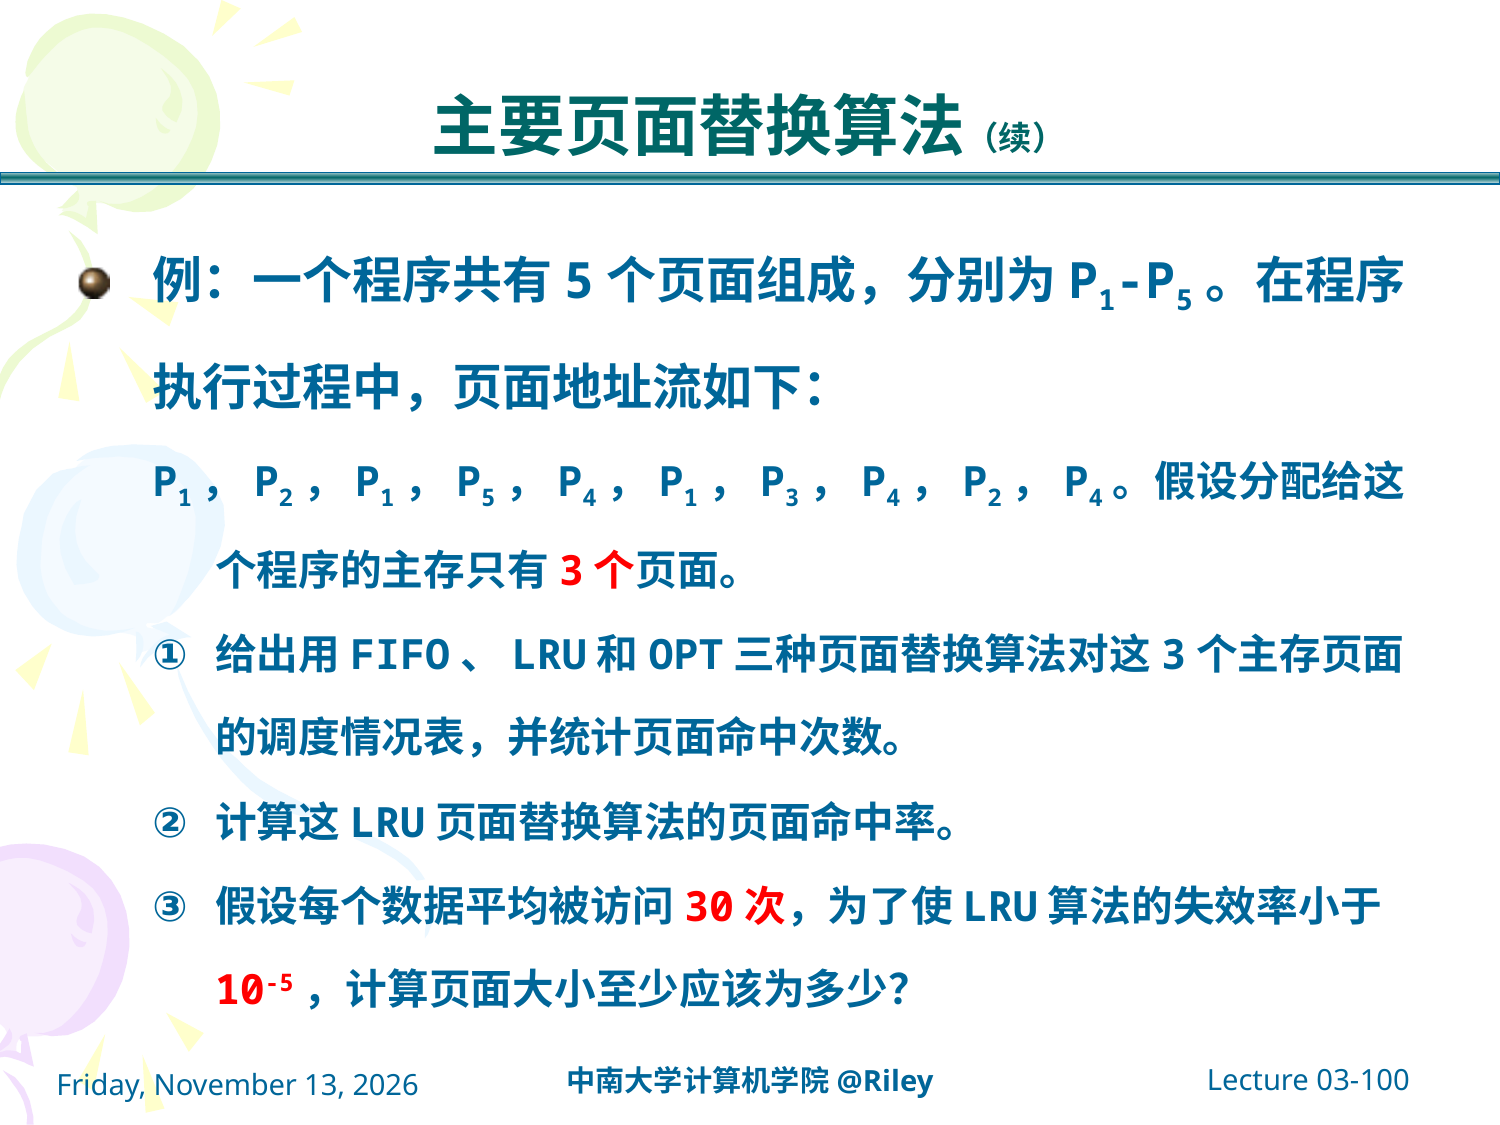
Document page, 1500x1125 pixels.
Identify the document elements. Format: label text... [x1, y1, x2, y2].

list 例：一个程序共有5个页面组成，分别为P1-P5。在程序执行过程中，页面地址流如下： P1，P2，P1，P5，P4，P1，P3，P4，P2，P4。假设分配给这个程序的主存只有3个页面。 给出用FIFO、LRU和OPT三种页面替换算法对这3个主存页面的调度情况表，并统计页面命中次数。 计算这LRU页面替换算法的页面命中率。 假设每个数据平均被访问30次，为了使LRU算法的失效率小于10-5，计算页面大小至少应该为多少？ [62, 196, 1450, 1038]
title 主要页面替换算法（续） [72, 78, 1425, 173]
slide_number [41, 1058, 513, 1106]
footer 中南大学计算机学院@Riley [512, 1054, 714, 1125]
picture [77, 266, 110, 299]
slide_number Lecture 03-100 [714, 1053, 1425, 1125]
